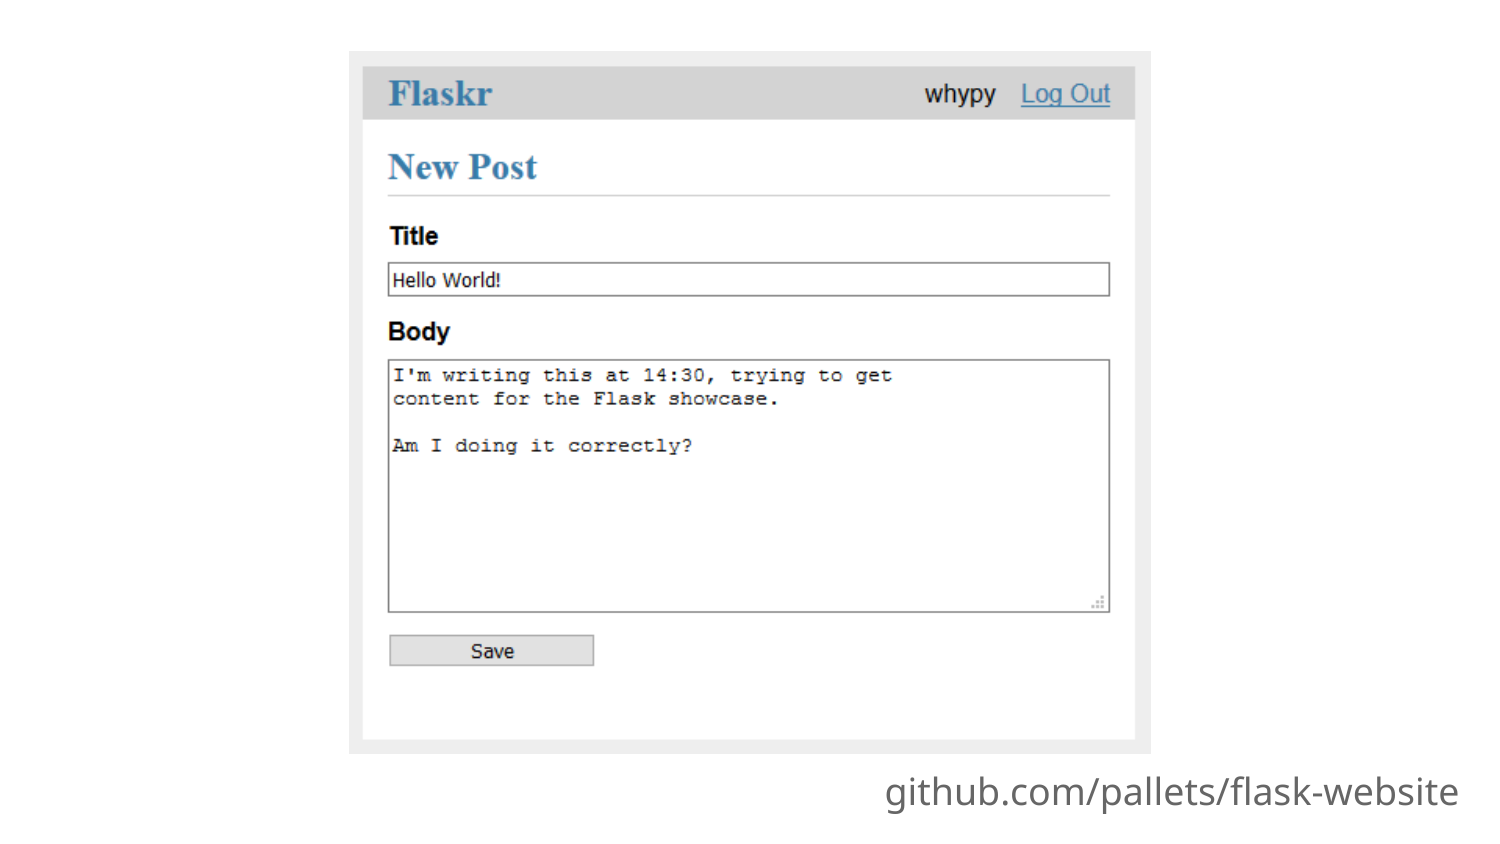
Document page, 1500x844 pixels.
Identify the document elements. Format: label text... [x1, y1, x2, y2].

picture [348, 51, 1151, 754]
text_box github.com/pallets/flask-website [789, 753, 1475, 844]
